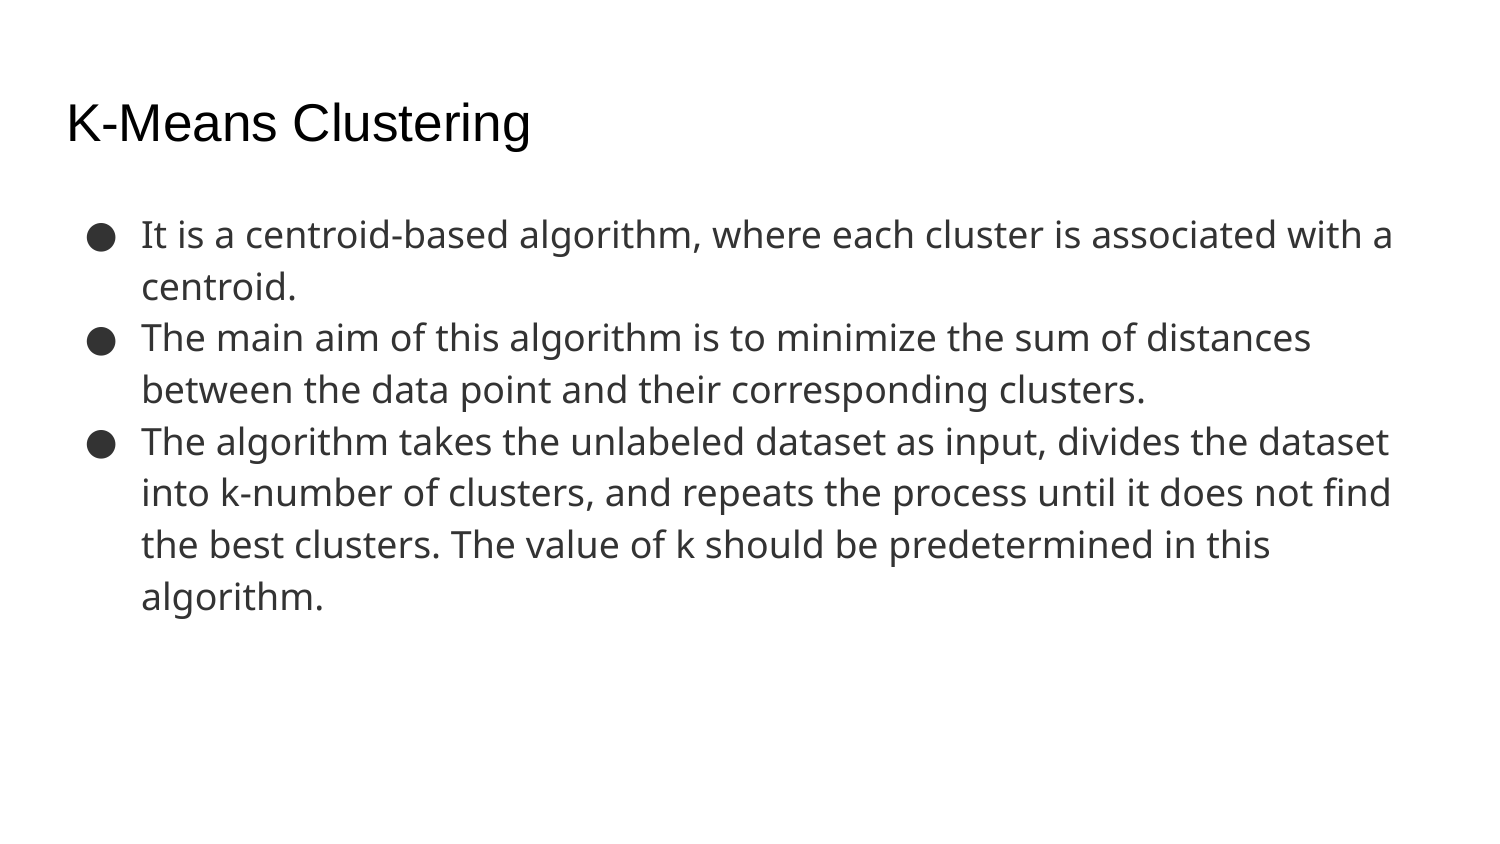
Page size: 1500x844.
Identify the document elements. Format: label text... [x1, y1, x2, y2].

title K-Means Clustering [51, 72, 1449, 167]
list It is a centroid-based algorithm, where each cluster is associated with a centroid. The main aim of this algorithm is to minimize the sum of distances between the data point and their corresponding clusters. The algorithm takes the unlabeled dataset as input, divides the dataset into k-number of clusters, and repeats the process until it does not find the best clusters. The value of k should be predetermined in this algorithm. [51, 189, 1449, 750]
